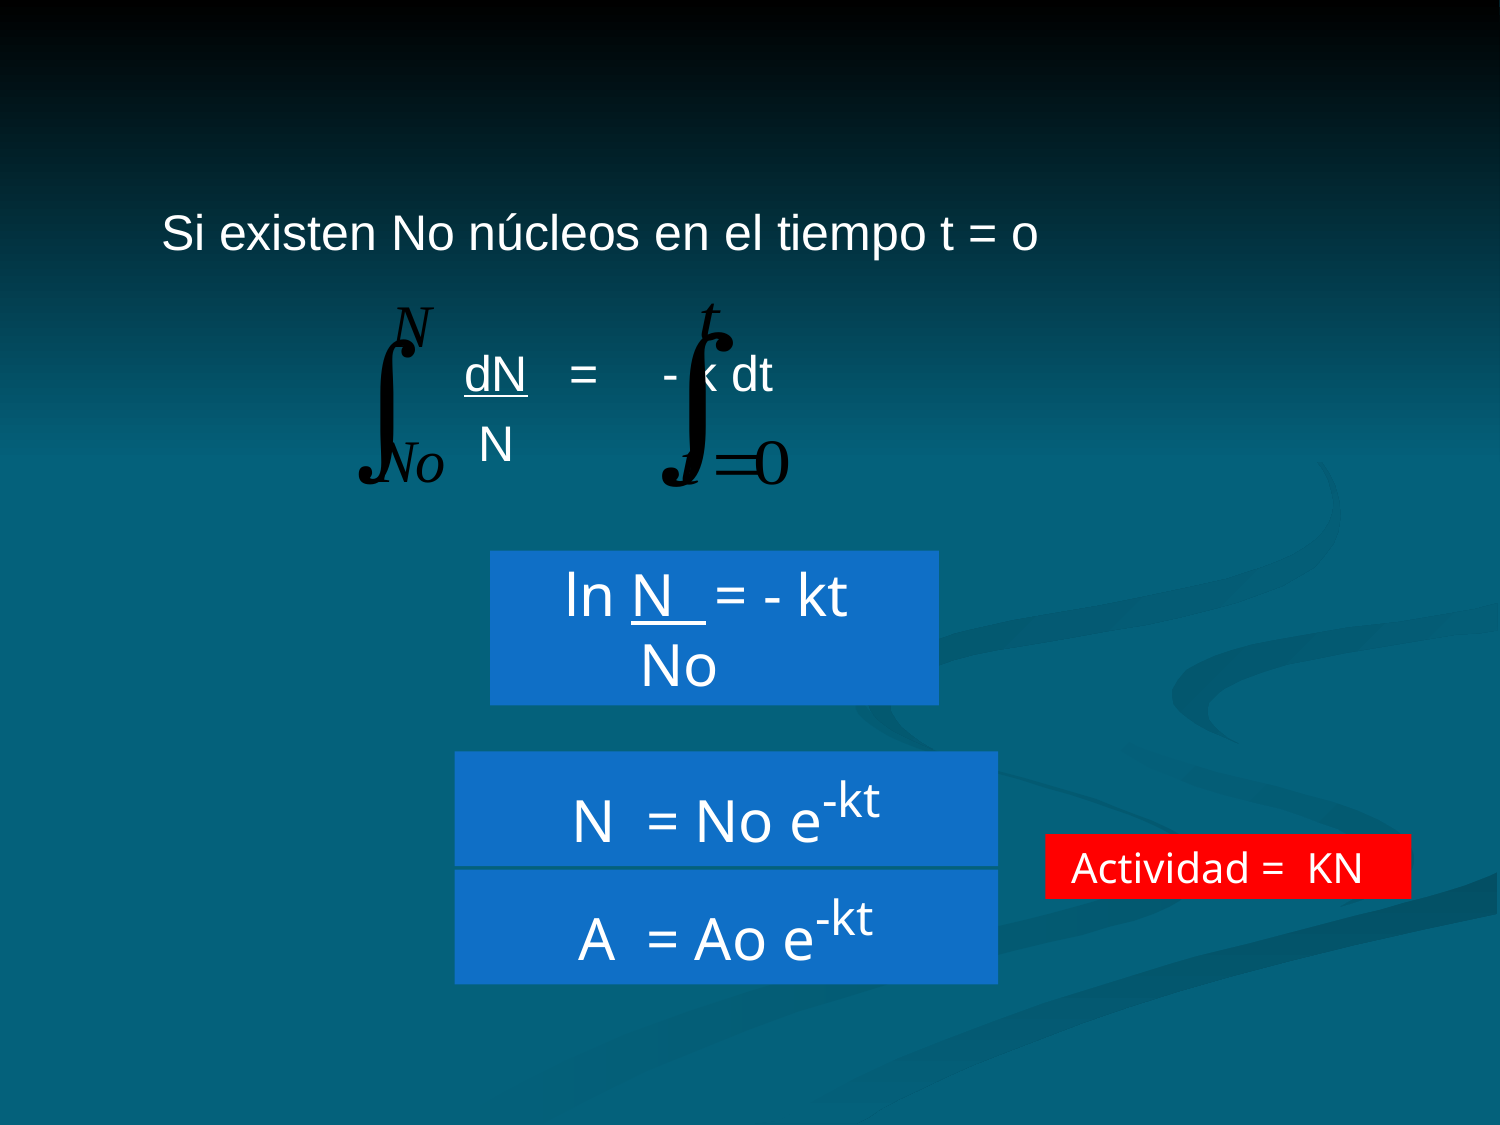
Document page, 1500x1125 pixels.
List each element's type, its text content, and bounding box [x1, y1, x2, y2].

list Si existen No núcleos en el tiempo t = o dN = - k dt N [84, 184, 1436, 928]
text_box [324, 278, 524, 504]
text_box A = Ao e-kt [454, 869, 999, 985]
text_box N = No e-kt [454, 751, 999, 867]
text_box ln N = - kt No [490, 550, 939, 706]
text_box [619, 266, 892, 507]
text_box Actividad = KN [1045, 834, 1412, 899]
